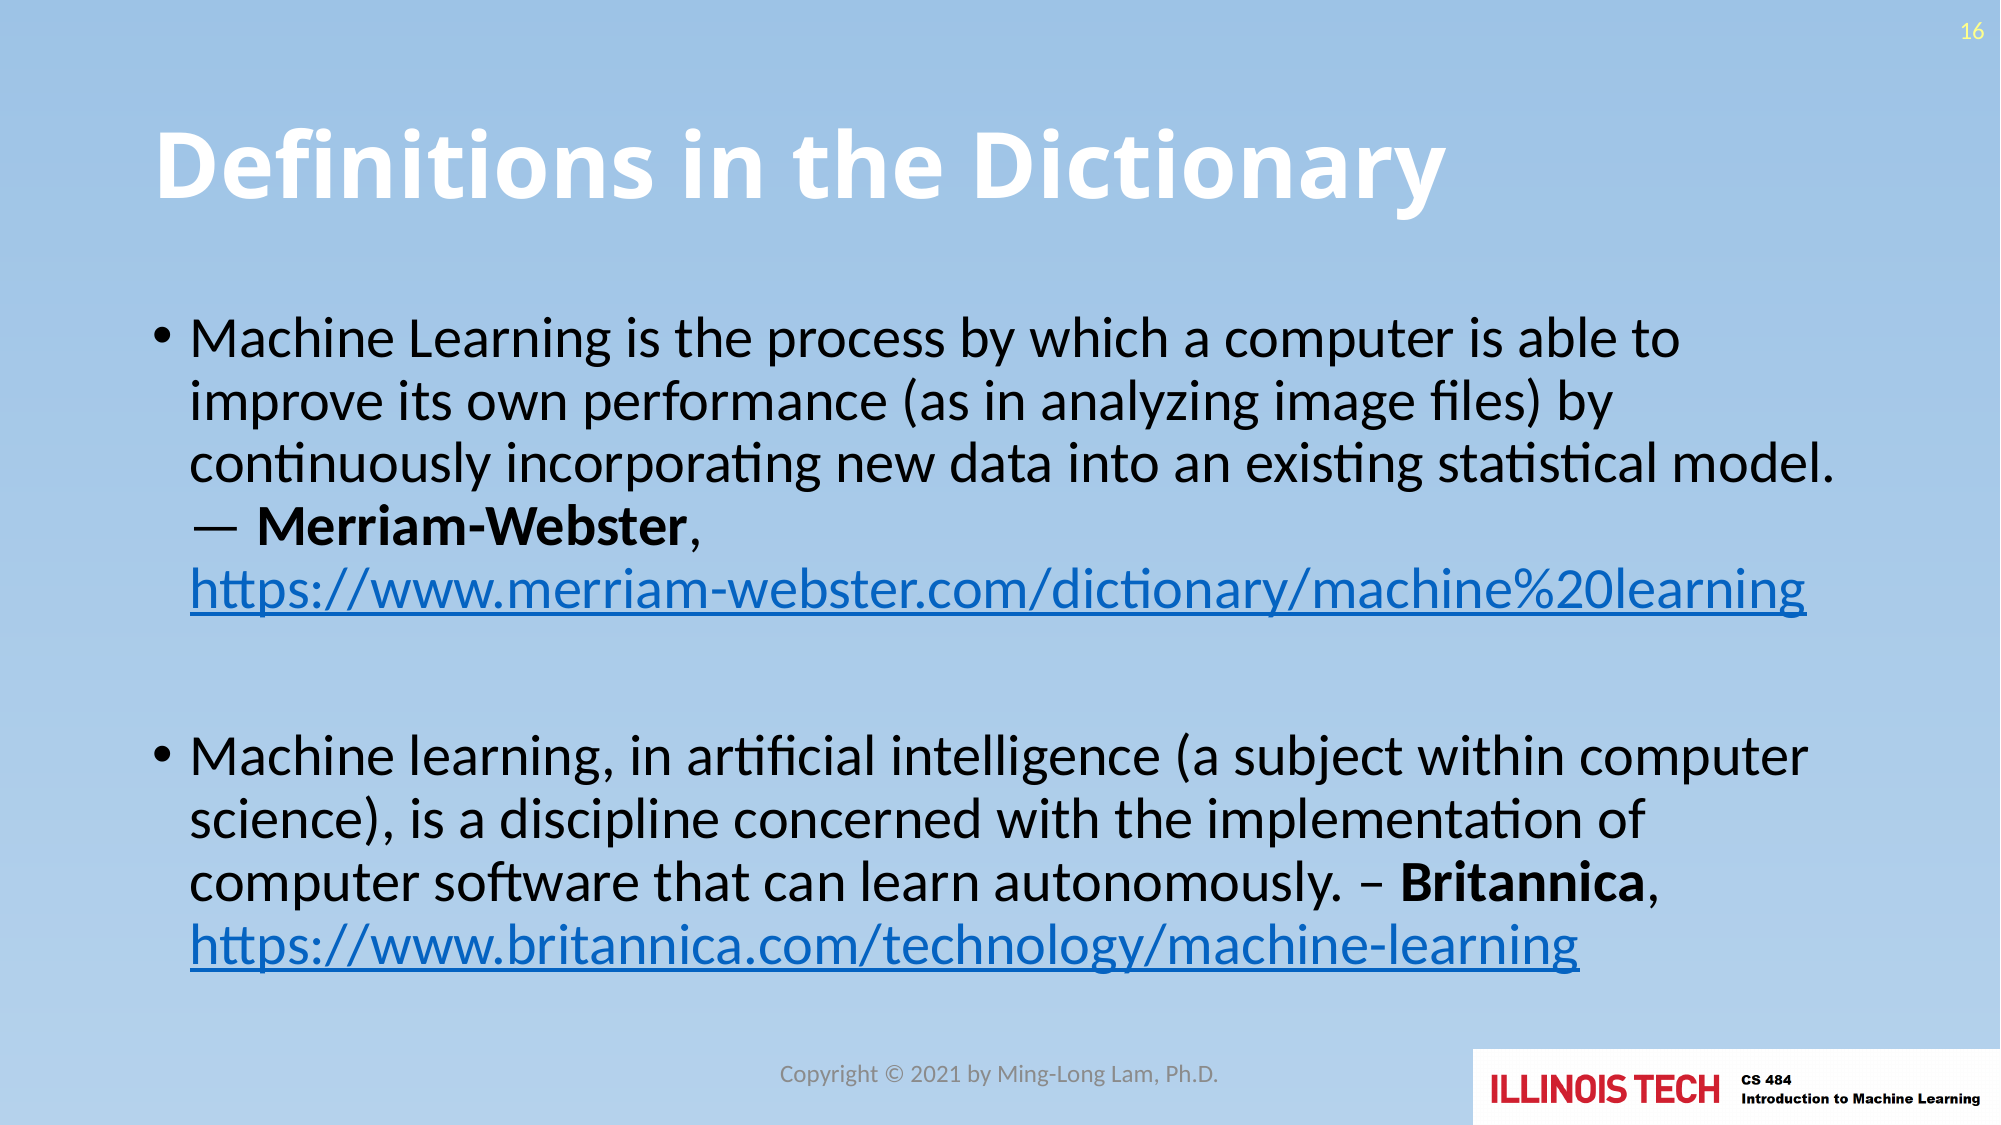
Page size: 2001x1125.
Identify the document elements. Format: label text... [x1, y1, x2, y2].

title Definitions in the Dictionary [137, 59, 1863, 278]
footer Copyright © 2021 by Ming-Long Lam, Ph.D. [662, 1042, 1338, 1103]
list Machine Learning is the process by which a computer is able to improve its own performance (as in analyzing image files) by continuously incorporating new data into an existing statistical model. — Merriam-Webster, https://www.merriam-webster.com/dictionary/machine%20learning Machine learning, in artificial intelligence (a subject within computer science), is a discipline concerned with the implementation of computer software that can learn autonomously. – Britannica, https://www.britannica.com/technology/machine-learning [137, 299, 1863, 1014]
slide_number 16 [1550, 0, 2000, 60]
picture [1473, 1049, 2000, 1125]
